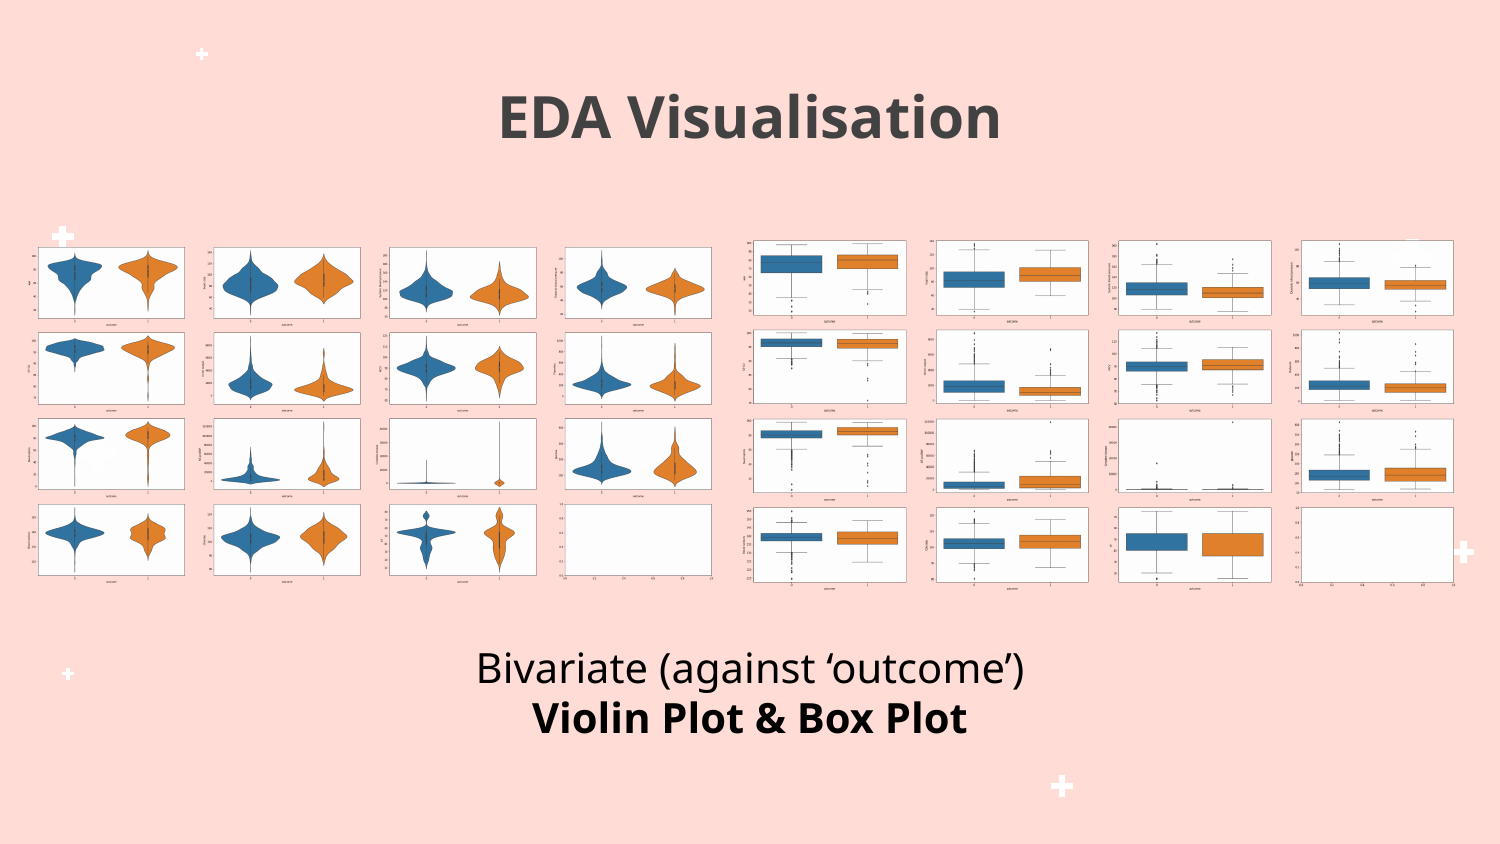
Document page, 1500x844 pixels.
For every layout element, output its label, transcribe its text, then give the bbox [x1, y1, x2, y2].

picture [26, 245, 715, 585]
title EDA Visualisation [116, 65, 1383, 160]
text_box Bivariate (against ‘outcome’) Violin Plot & Box Plot [457, 627, 1043, 758]
picture [741, 238, 1457, 592]
